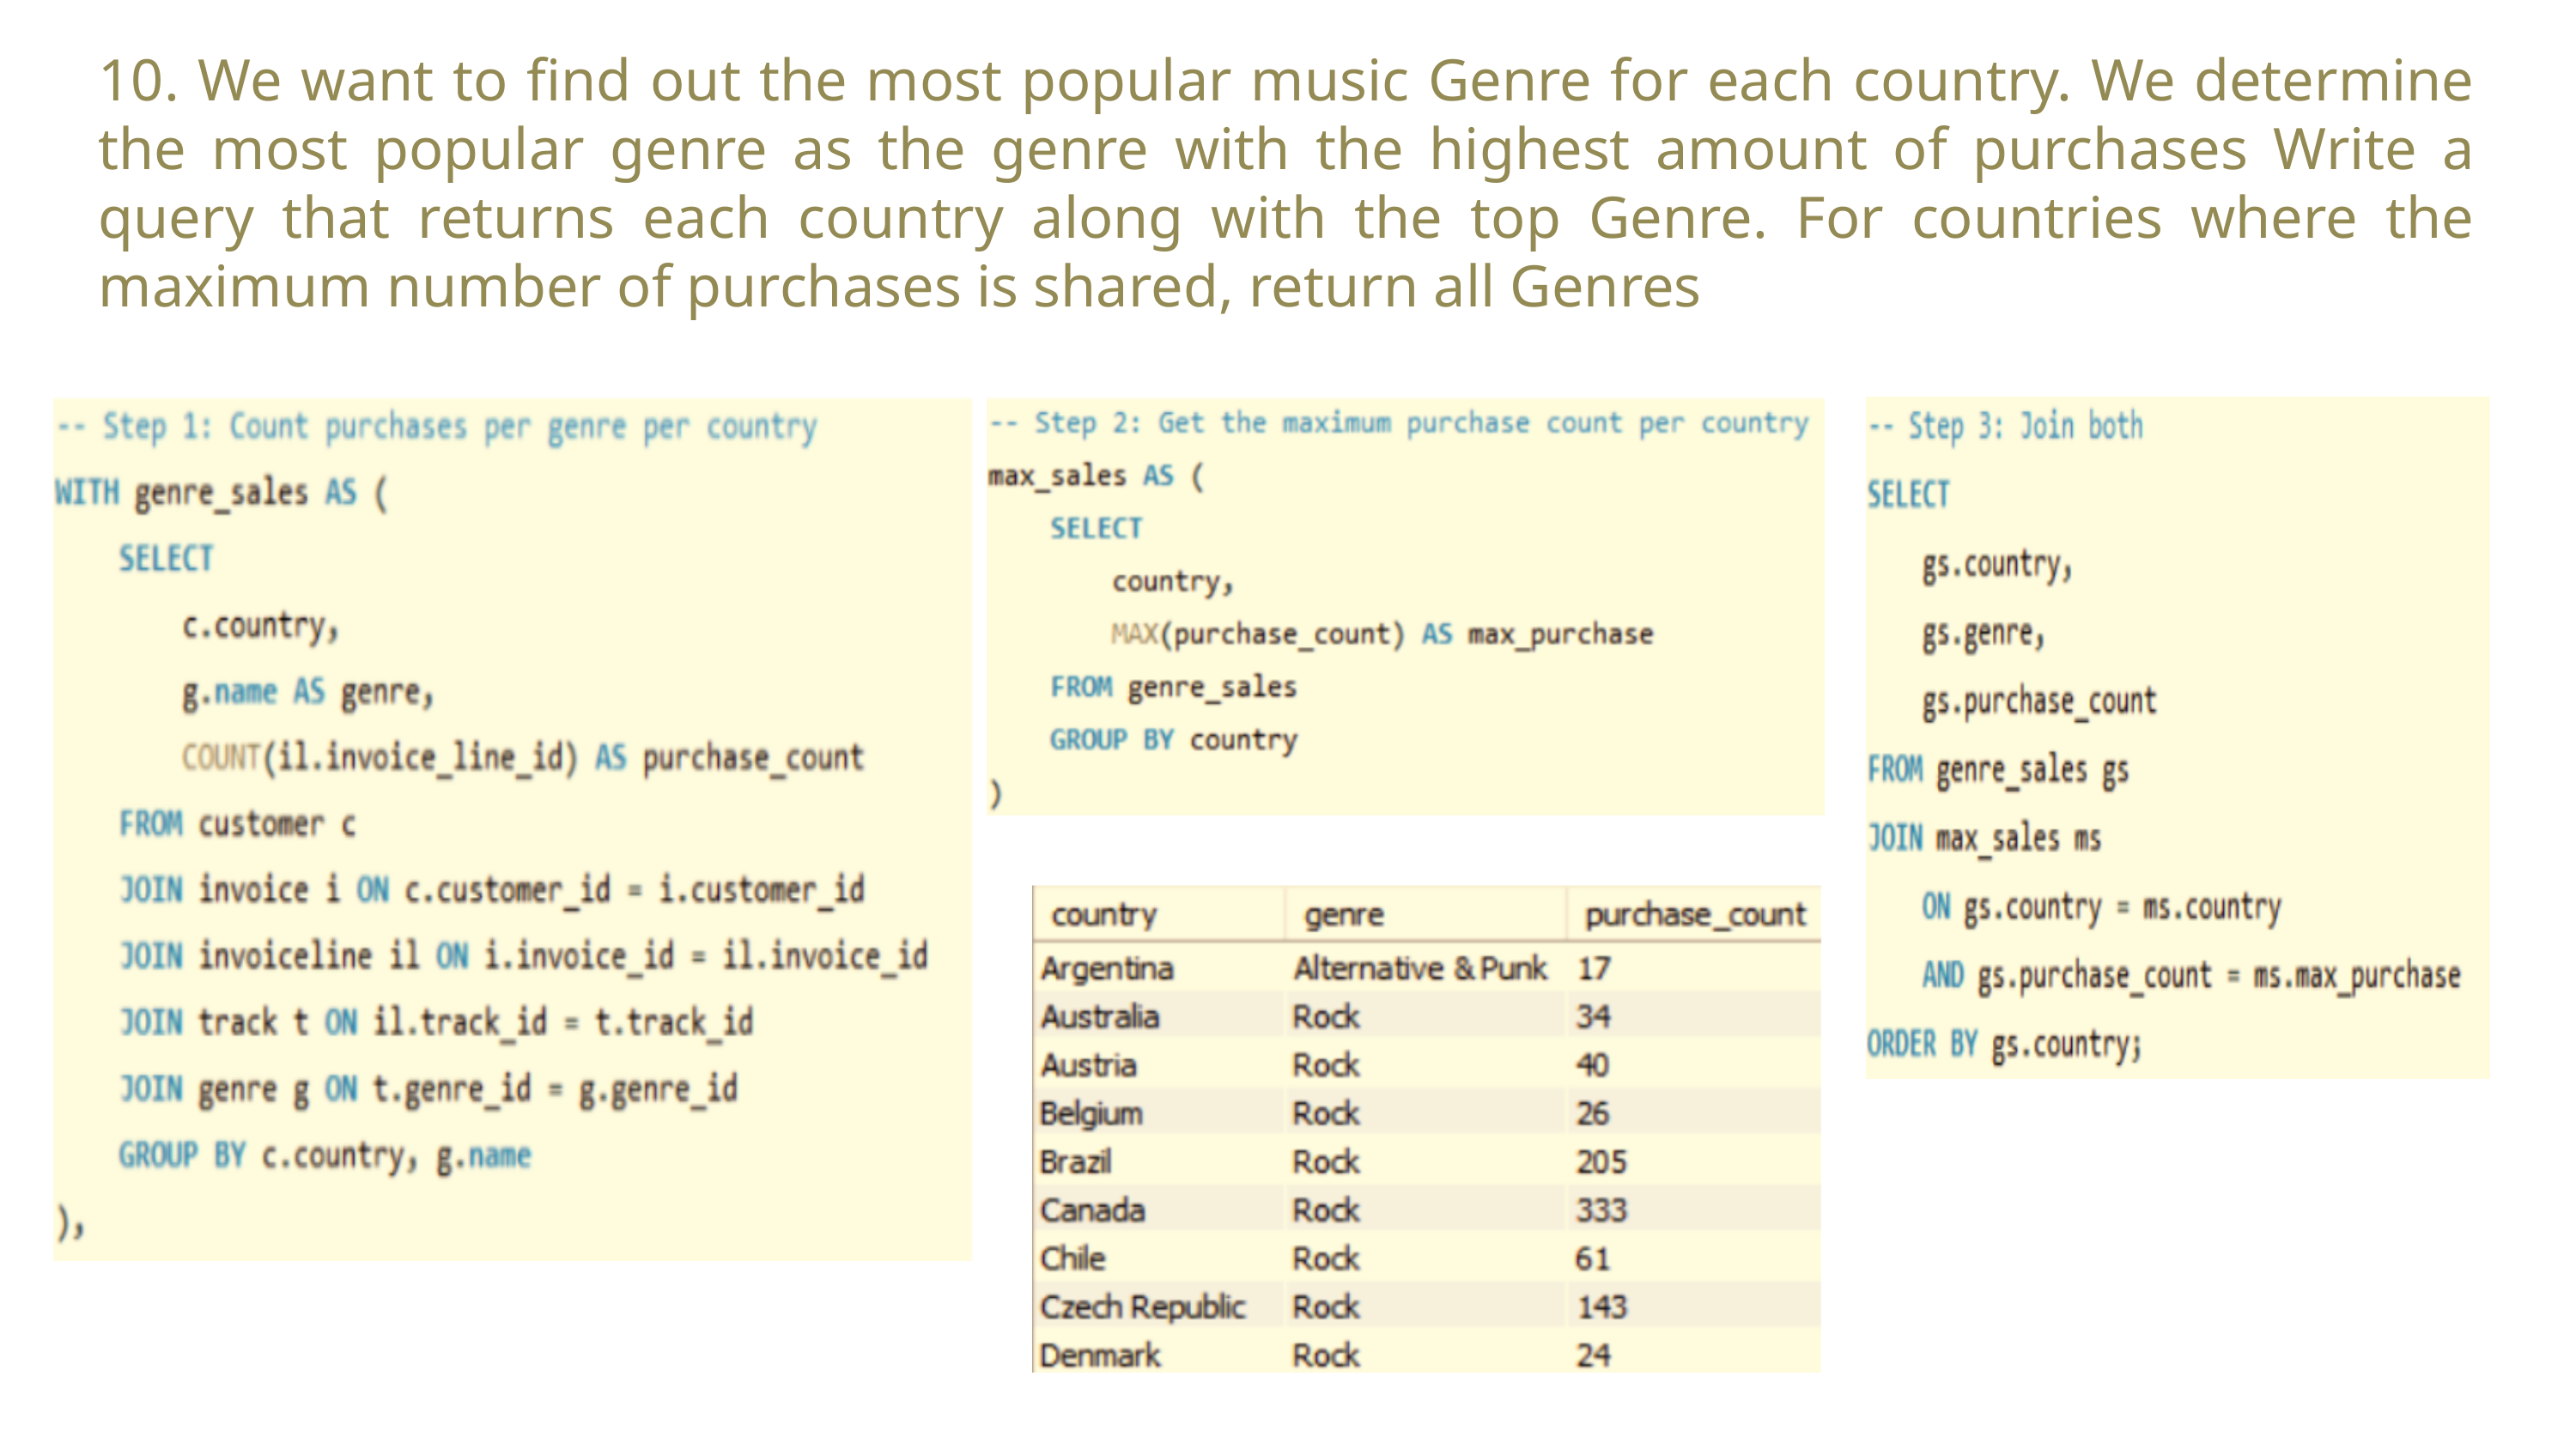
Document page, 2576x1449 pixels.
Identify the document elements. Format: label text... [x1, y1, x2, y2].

picture [1031, 884, 1826, 1373]
picture [1866, 397, 2491, 1079]
picture [53, 397, 1826, 1261]
text_box 10. We want to find out the most popular music Genre for each country. We determine the most popular genre as the genre with the highest amount of purchases Write a query that returns each country along with the top Genre. For countries where the maximum number of purchases is shared, return all Genres [85, 37, 2490, 325]
